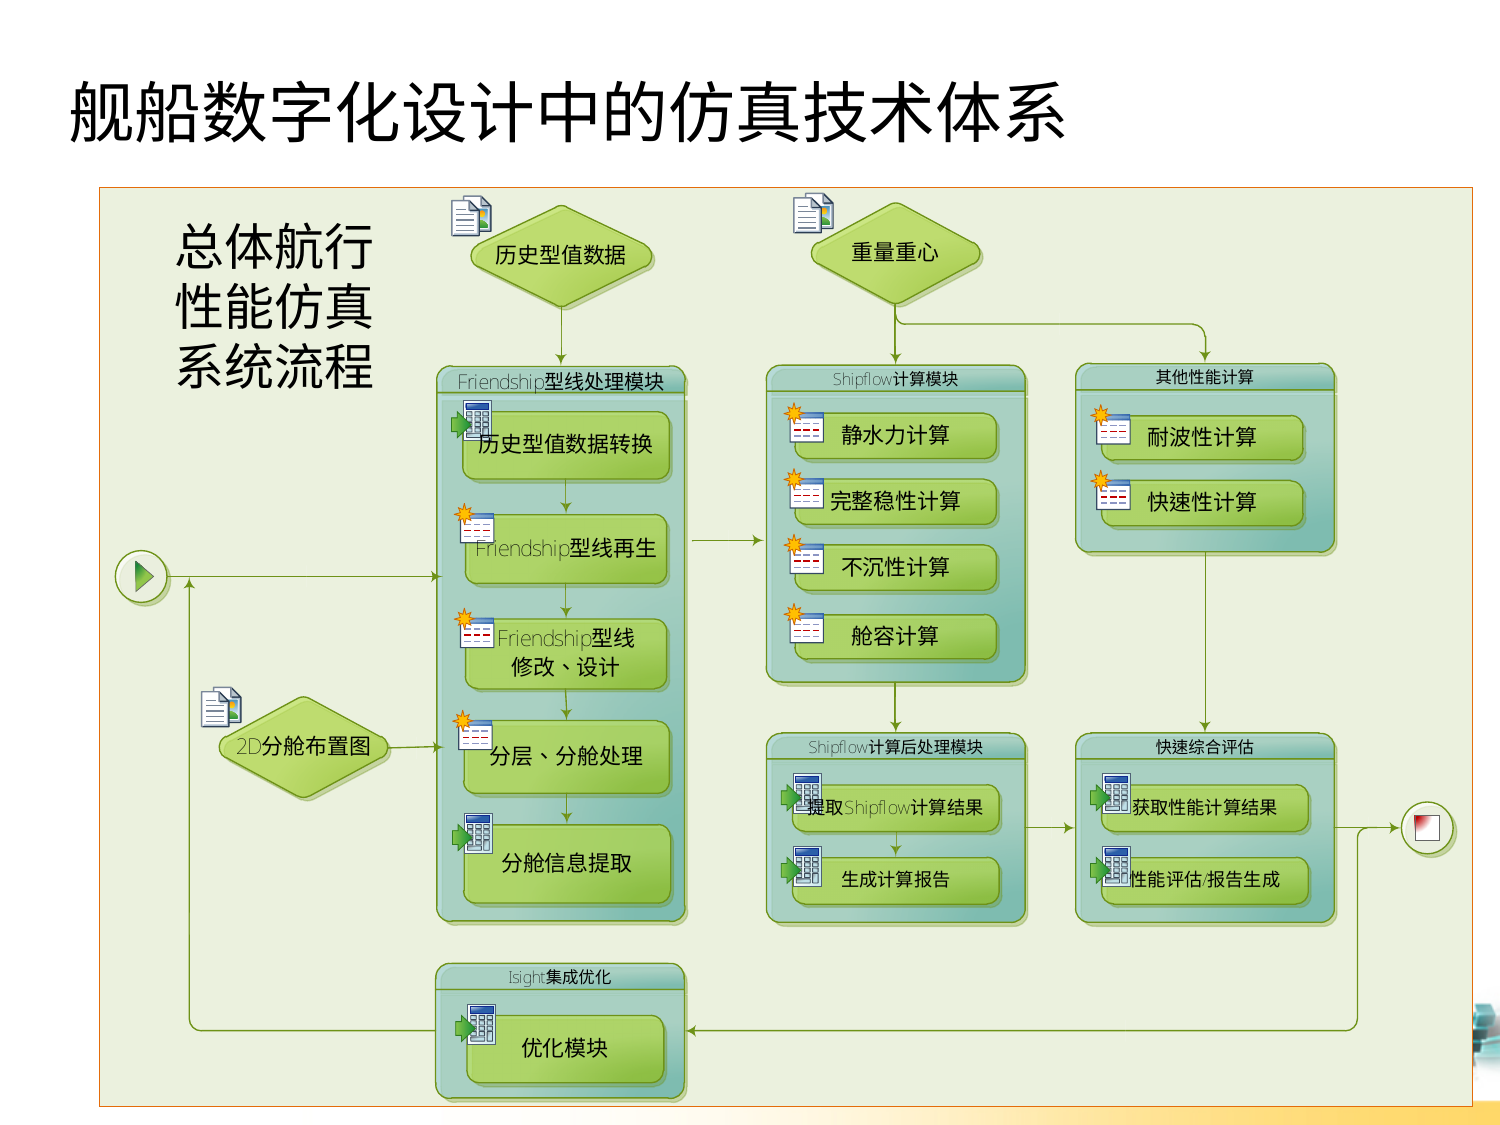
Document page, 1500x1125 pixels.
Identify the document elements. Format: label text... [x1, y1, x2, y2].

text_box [100, 187, 1472, 1107]
title 舰船数字化设计中的仿真技术体系 [53, 54, 1235, 168]
picture [0, 1, 1500, 1125]
